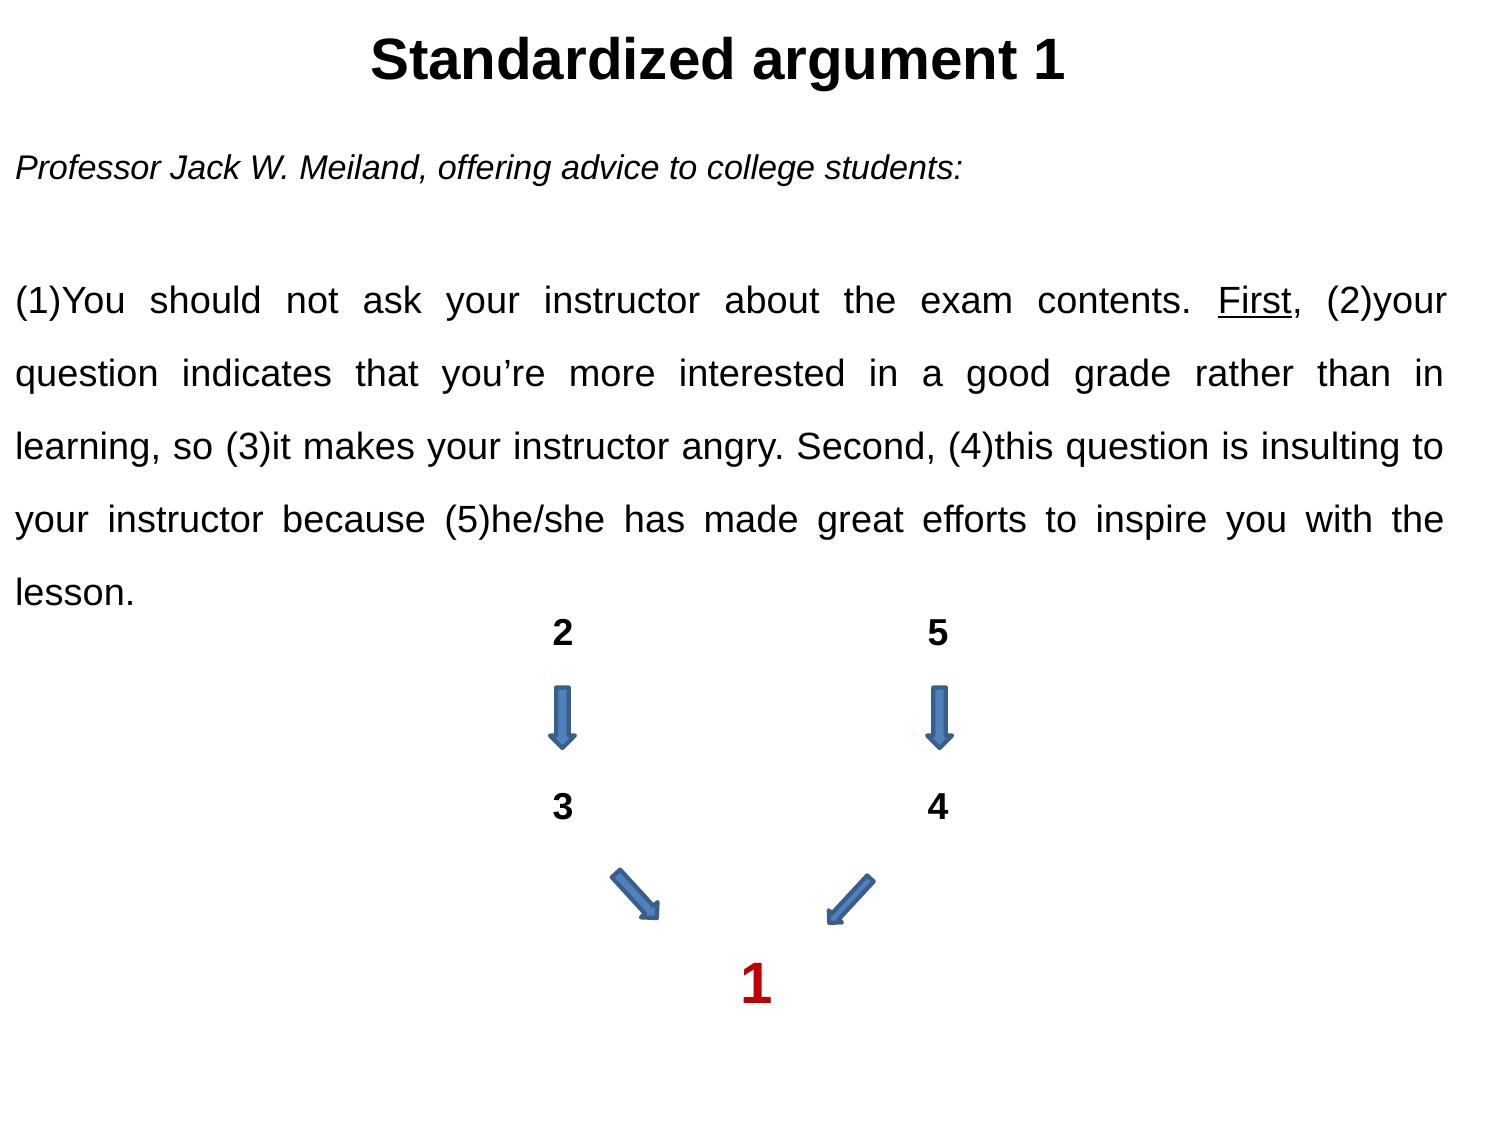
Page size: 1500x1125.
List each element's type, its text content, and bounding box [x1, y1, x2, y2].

text_box 4 [912, 774, 988, 835]
text_box 2 [537, 599, 613, 660]
text_box [927, 687, 953, 749]
text_box [549, 687, 575, 749]
text_box 1 [724, 937, 800, 1023]
text_box [828, 875, 874, 923]
text_box 3 [537, 774, 613, 835]
subtitle Professor Jack W. Meiland, offering advice to college students: (1)You should not ask your instructor about the exam contents. First, (2)your question indicates that you’re more interested in a good grade rather than in learning, so (3)it makes your instructor angry. Second, (4)this question is insulting to your instructor because (5)he/she has made great efforts to inspire you with the lesson. [0, 126, 1463, 621]
title Standardized argument 1 [0, 12, 1438, 100]
text_box [611, 869, 658, 919]
text_box 5 [912, 599, 988, 660]
